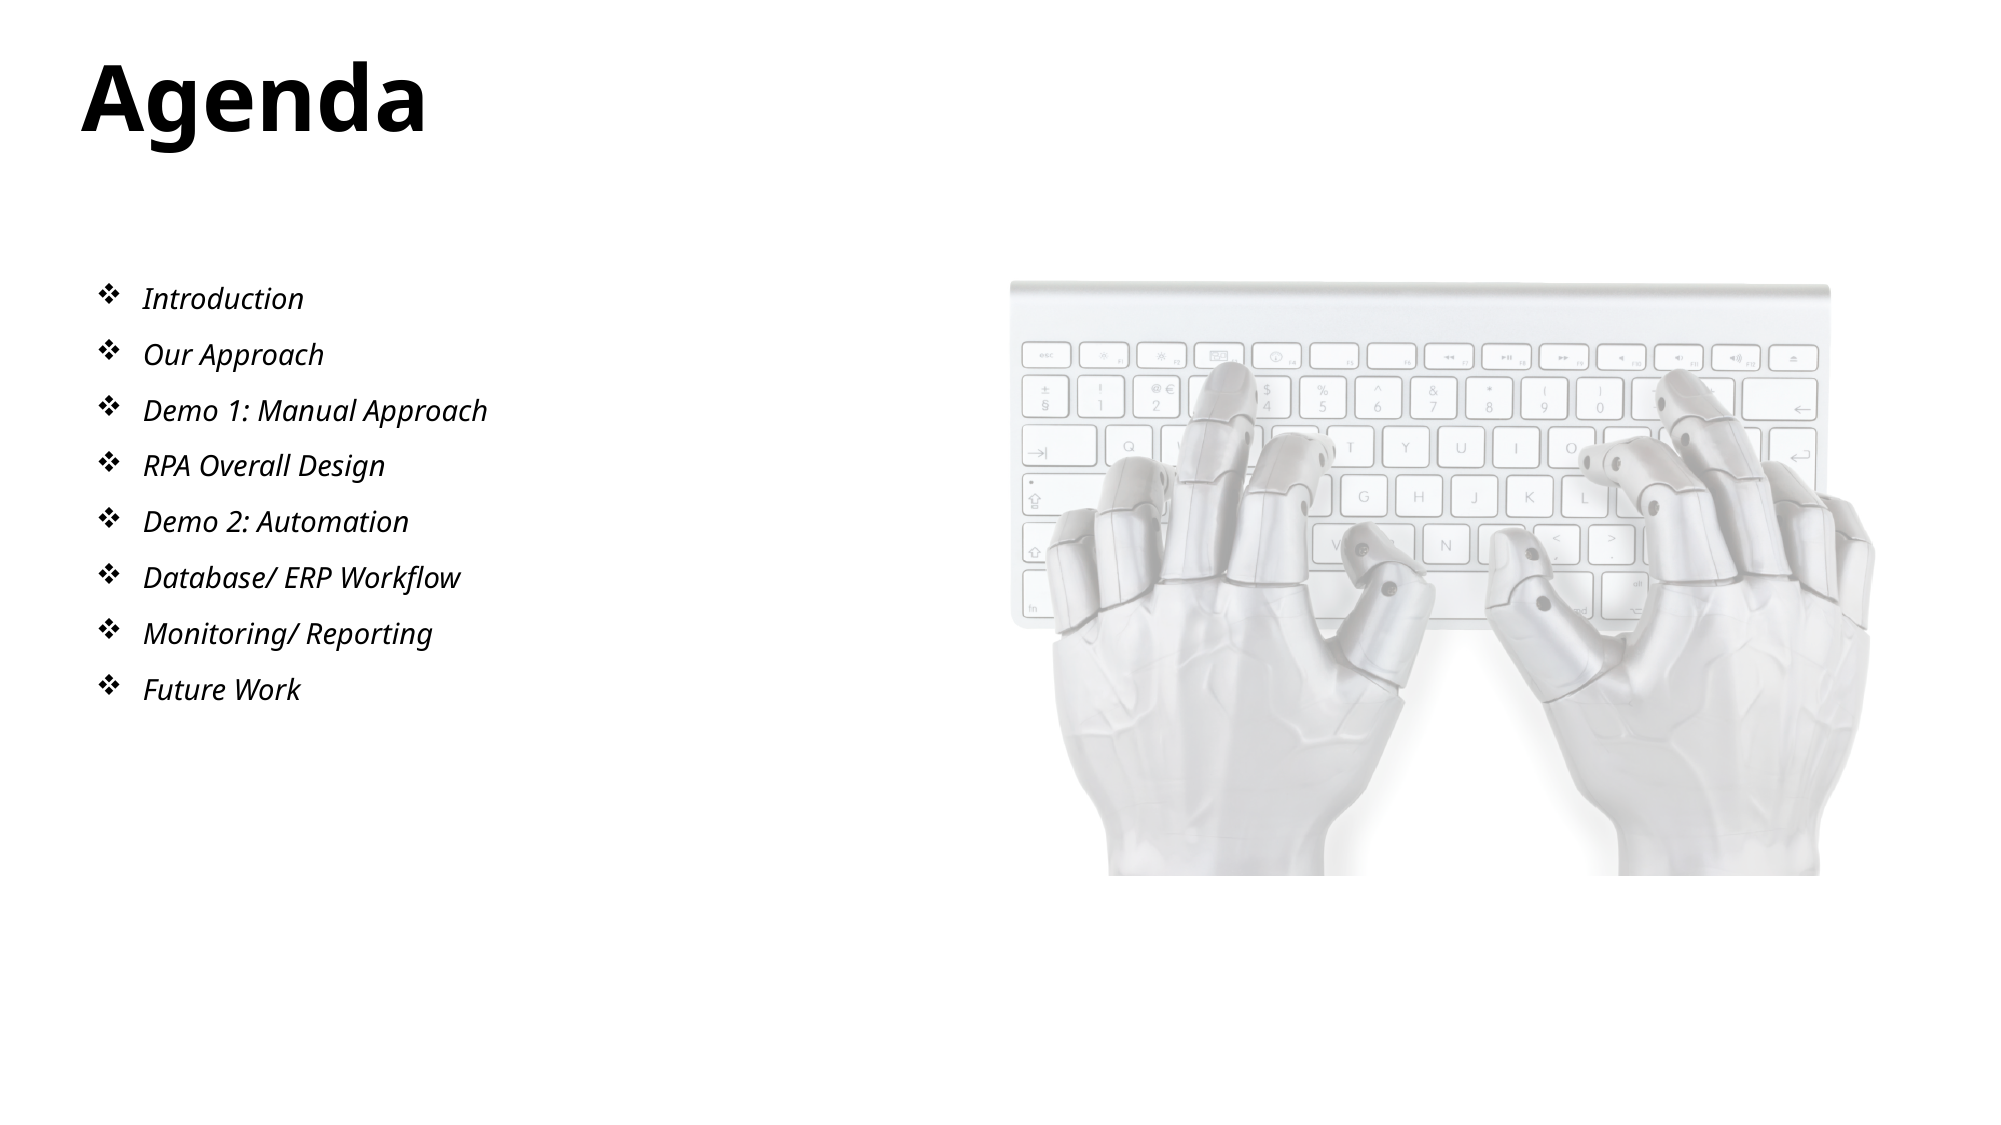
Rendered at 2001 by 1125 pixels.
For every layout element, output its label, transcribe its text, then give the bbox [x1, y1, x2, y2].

table_cell Future Work [81, 662, 940, 756]
picture [1005, 270, 1885, 876]
table_cell Our Approach [81, 326, 940, 382]
table_cell Demo 2: Automation [81, 494, 940, 550]
table_header Introduction [81, 271, 940, 326]
table_cell RPA Overall Design [81, 438, 940, 494]
table_cell Demo 1: Manual Approach [81, 382, 940, 438]
title Agenda [81, 51, 1919, 167]
table_cell Database/ ERP Workflow [81, 550, 940, 606]
table_cell Monitoring/ Reporting [81, 606, 940, 662]
